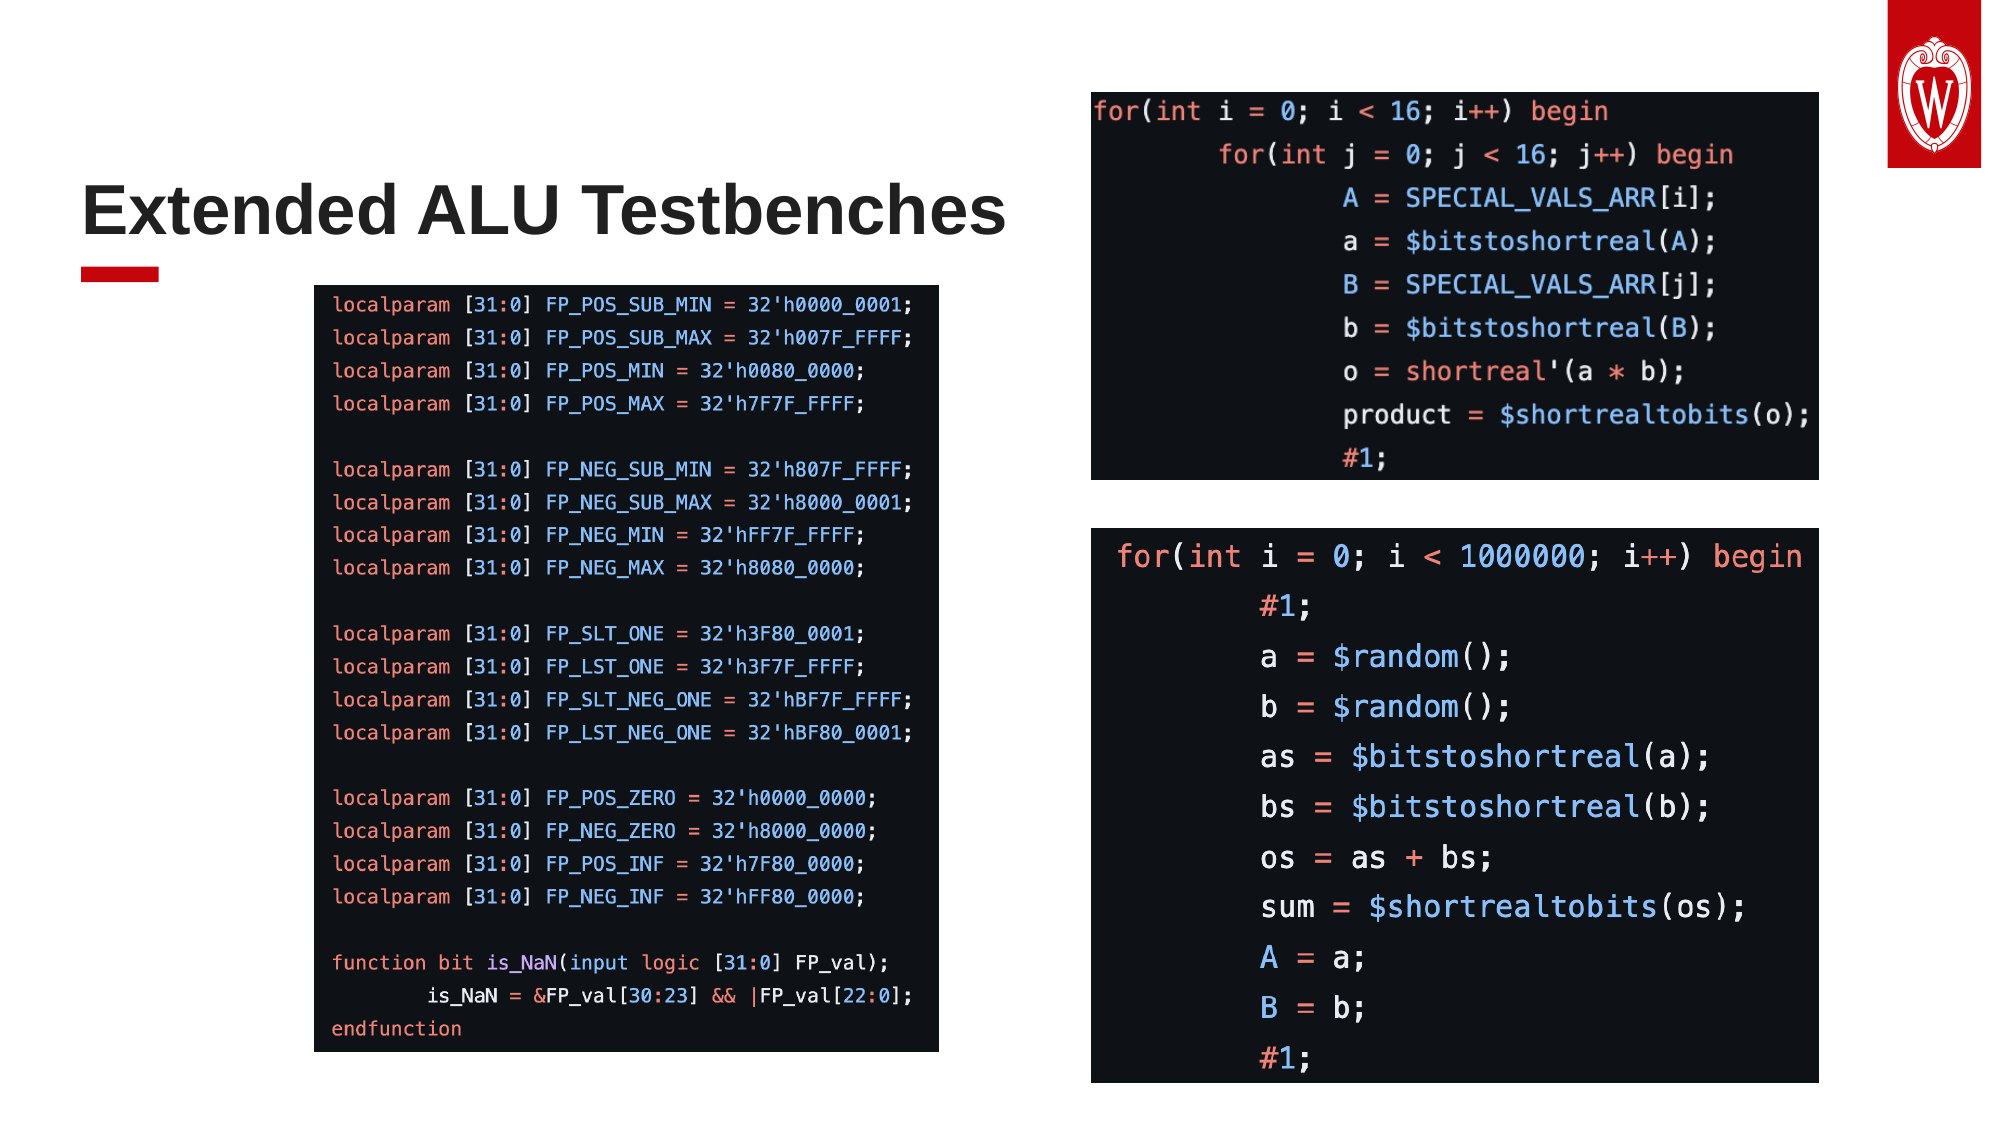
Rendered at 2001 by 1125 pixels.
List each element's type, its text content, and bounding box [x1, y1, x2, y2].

picture [1897, 36, 1972, 154]
picture [314, 284, 939, 1052]
list Extended ALU Testbenches [81, 75, 1832, 250]
picture [1091, 92, 1819, 481]
picture [1091, 528, 1819, 1083]
